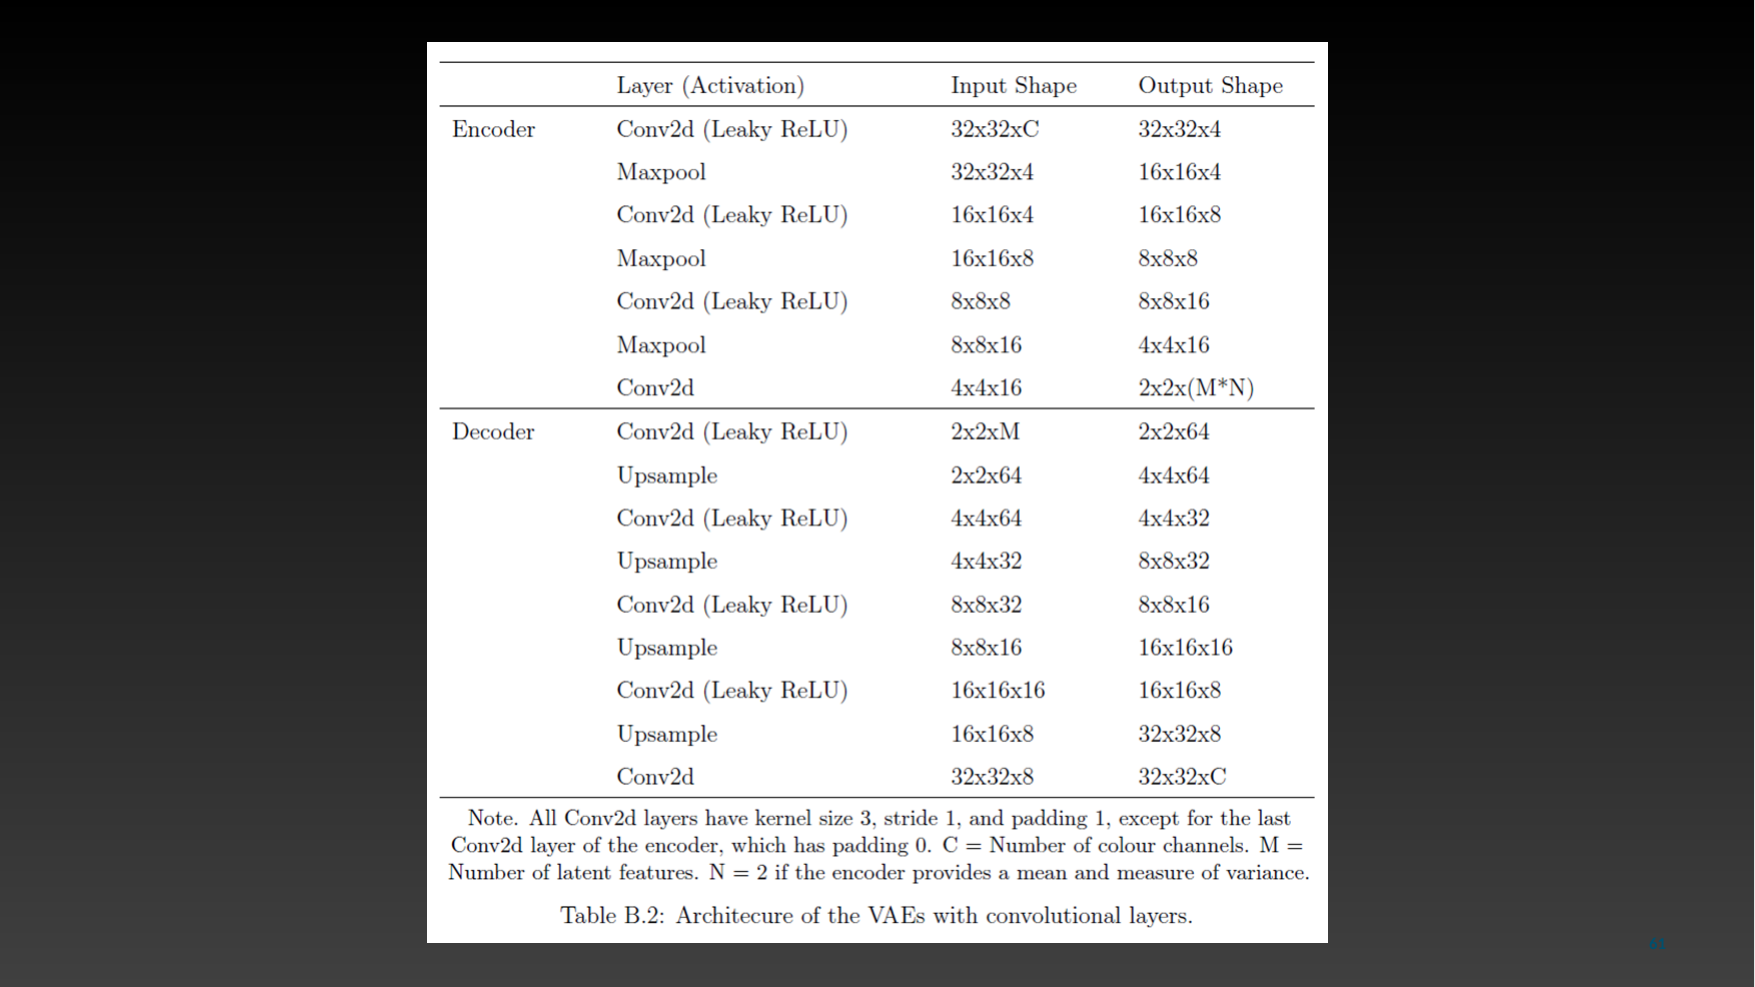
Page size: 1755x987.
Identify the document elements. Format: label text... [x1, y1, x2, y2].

slide_number 61 [1649, 921, 1704, 966]
picture [426, 42, 1328, 944]
